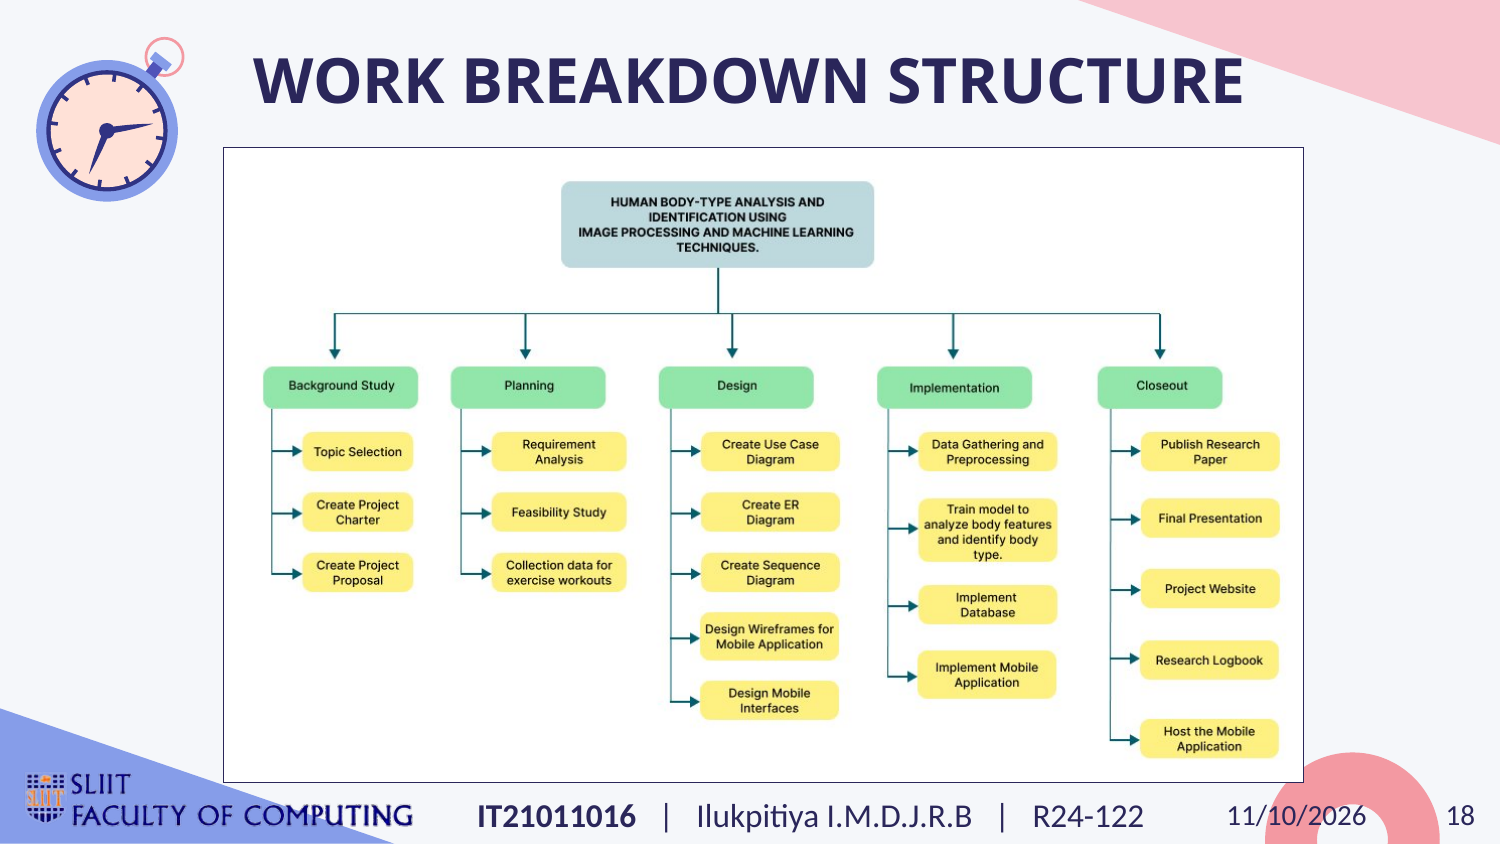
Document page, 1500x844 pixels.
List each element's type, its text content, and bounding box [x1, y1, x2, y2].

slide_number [1196, 784, 1397, 844]
text_box IT21011016 | Ilukpitiya I.M.D.J.R.B | R24-122 [460, 790, 1196, 844]
picture [0, 147, 1305, 844]
title WORK BREAKDOWN STRUCTURE [118, 25, 1382, 120]
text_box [35, 38, 184, 202]
slide_number 18 [1424, 783, 1491, 844]
